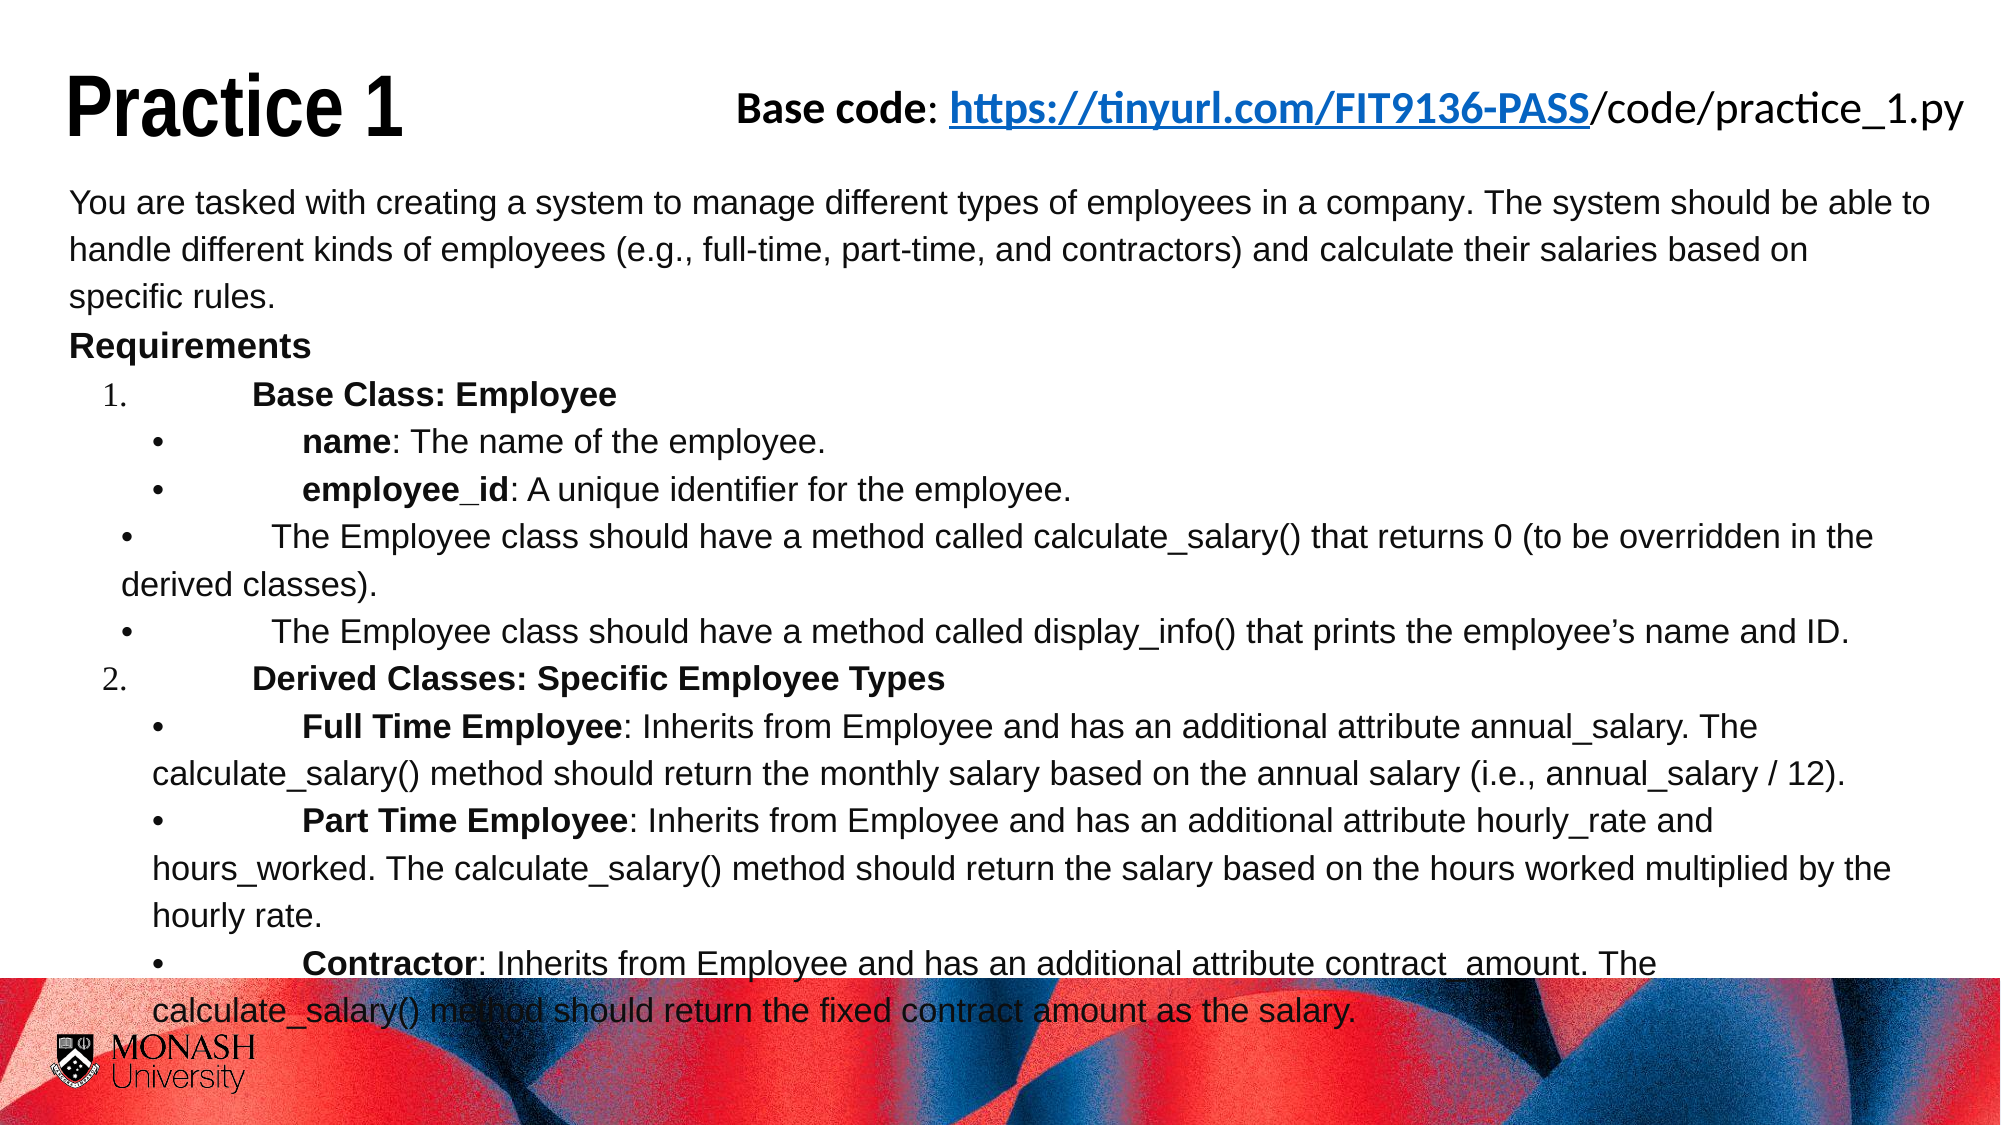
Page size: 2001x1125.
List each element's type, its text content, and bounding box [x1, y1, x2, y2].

text_box Base code: https://tinyurl.com/FIT9136-PASS/code/practice_1.py [721, 62, 1985, 148]
picture [0, 0, 2001, 1125]
text_box You are tasked with creating a system to manage different types of employees in a company. The system should be able to handle different kinds of employees (e.g., full-time, part-time, and contractors) and calculate their salaries based on specific rules. Requirements 1. Base Class: Employee • name: The name of the employee. • employee_id: A unique identifier for the employee. • The Employee class should have a method called calculate_salary() that returns 0 (to be overridden in the derived classes). • The Employee class should have a method called display_info() that prints the employee’s name and ID. 2. Derived Classes: Specific Employee Types • Full Time Employee: Inherits from Employee and has an additional attribute annual_salary. The calculate_salary() method should return the monthly salary based on the annual salary (i.e., annual_salary / 12). • Part Time Employee: Inherits from Employee and has an additional attribute hourly_rate and hours_worked. The calculate_salary() method should return the salary based on the hours worked multiplied by the hourly rate. • Contractor: Inherits from Employee and has an additional attribute contract_amount. The calculate_salary() method should return the fixed contract amount as the salary. [53, 158, 1947, 977]
text_box Practice 1 [50, 53, 486, 175]
